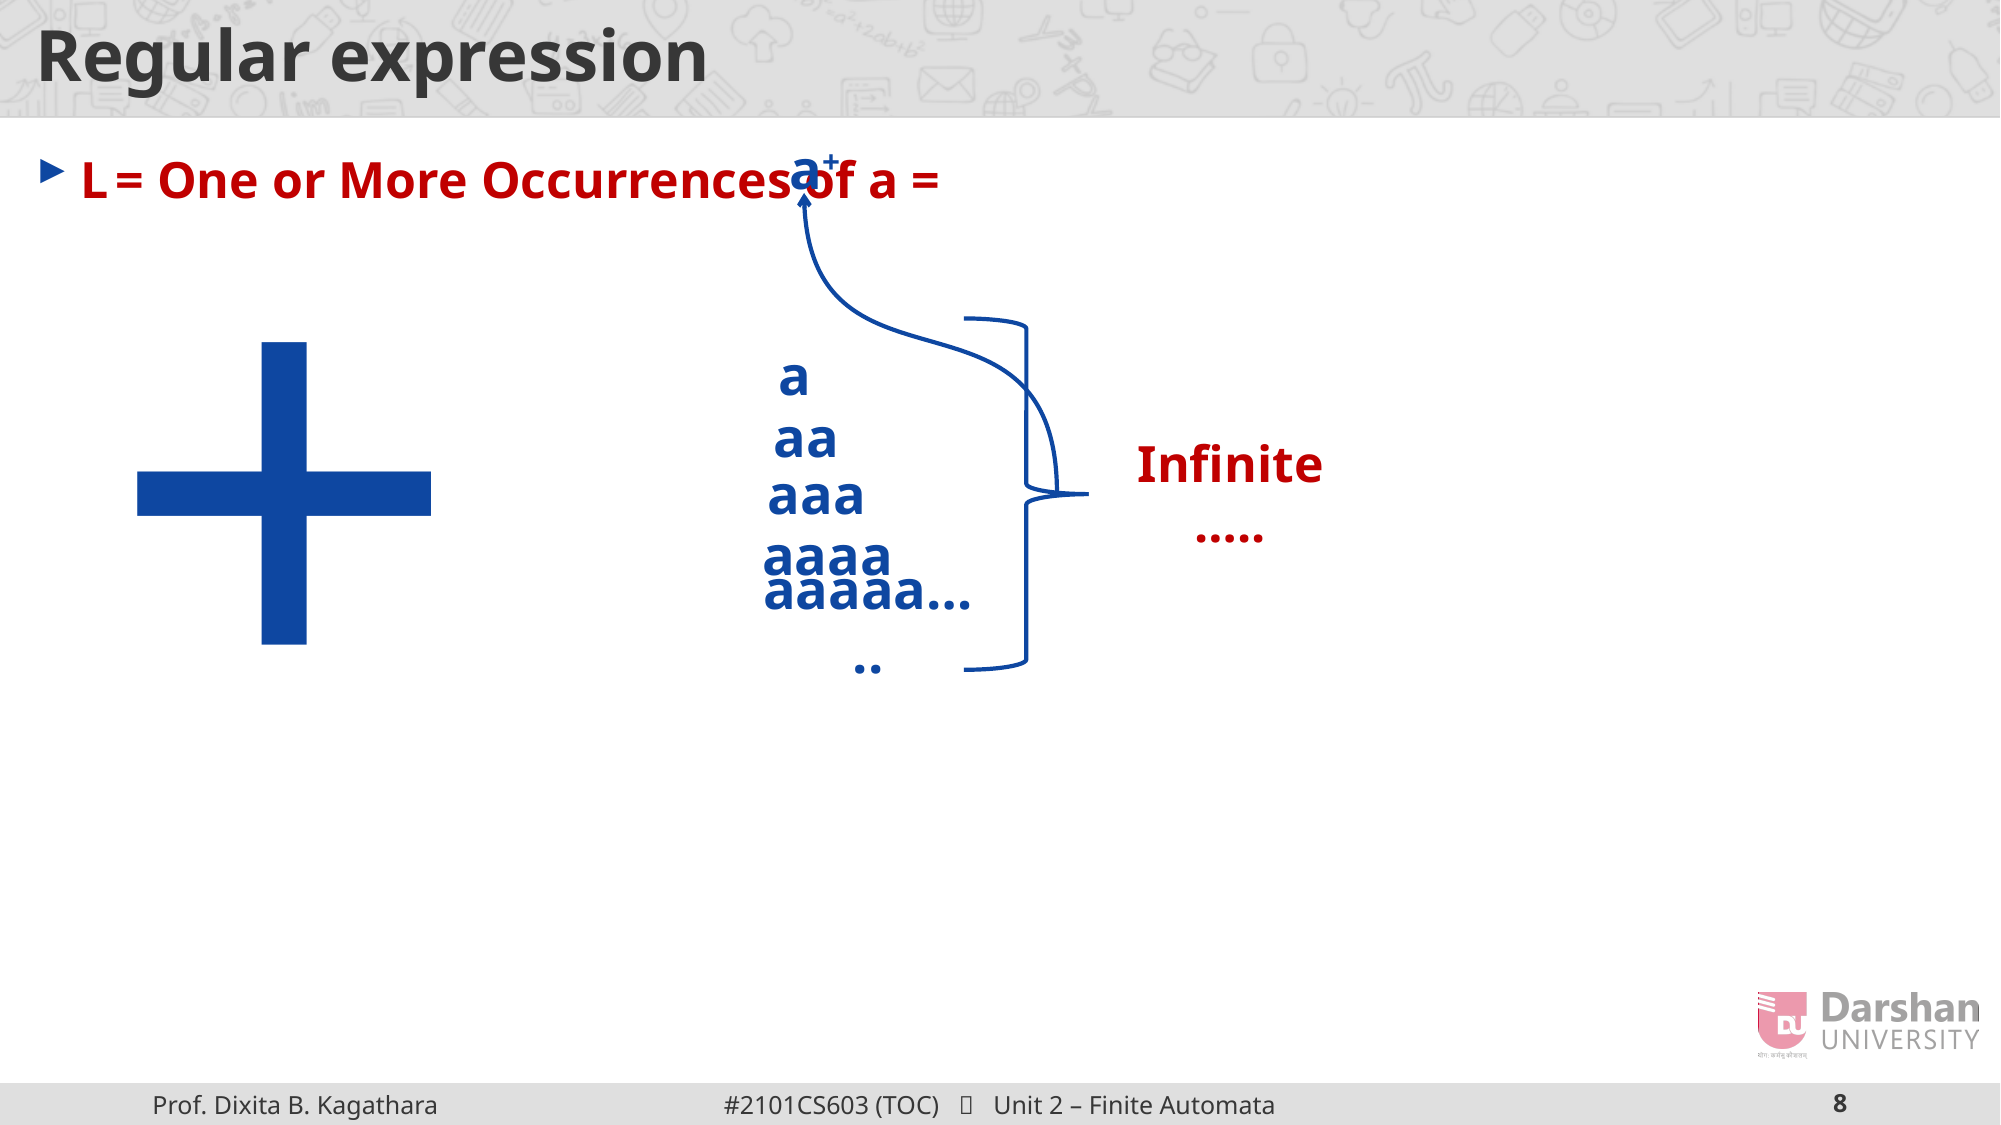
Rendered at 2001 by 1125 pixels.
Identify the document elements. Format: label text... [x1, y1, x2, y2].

list L = One or More Occurrences of a = [21, 141, 1979, 1059]
text_box Infinite ….. [1088, 449, 1373, 537]
text_box aaaa [746, 503, 909, 569]
text_box a+ [748, 112, 868, 224]
text_box aaaaa….. [746, 569, 963, 671]
text_box + [40, 192, 529, 738]
text_box a [735, 317, 804, 430]
text_box aa [740, 385, 804, 487]
text_box [963, 492, 1088, 671]
text_box aaa [725, 437, 895, 549]
title Regular expression [0, 0, 2000, 117]
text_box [804, 192, 1058, 493]
